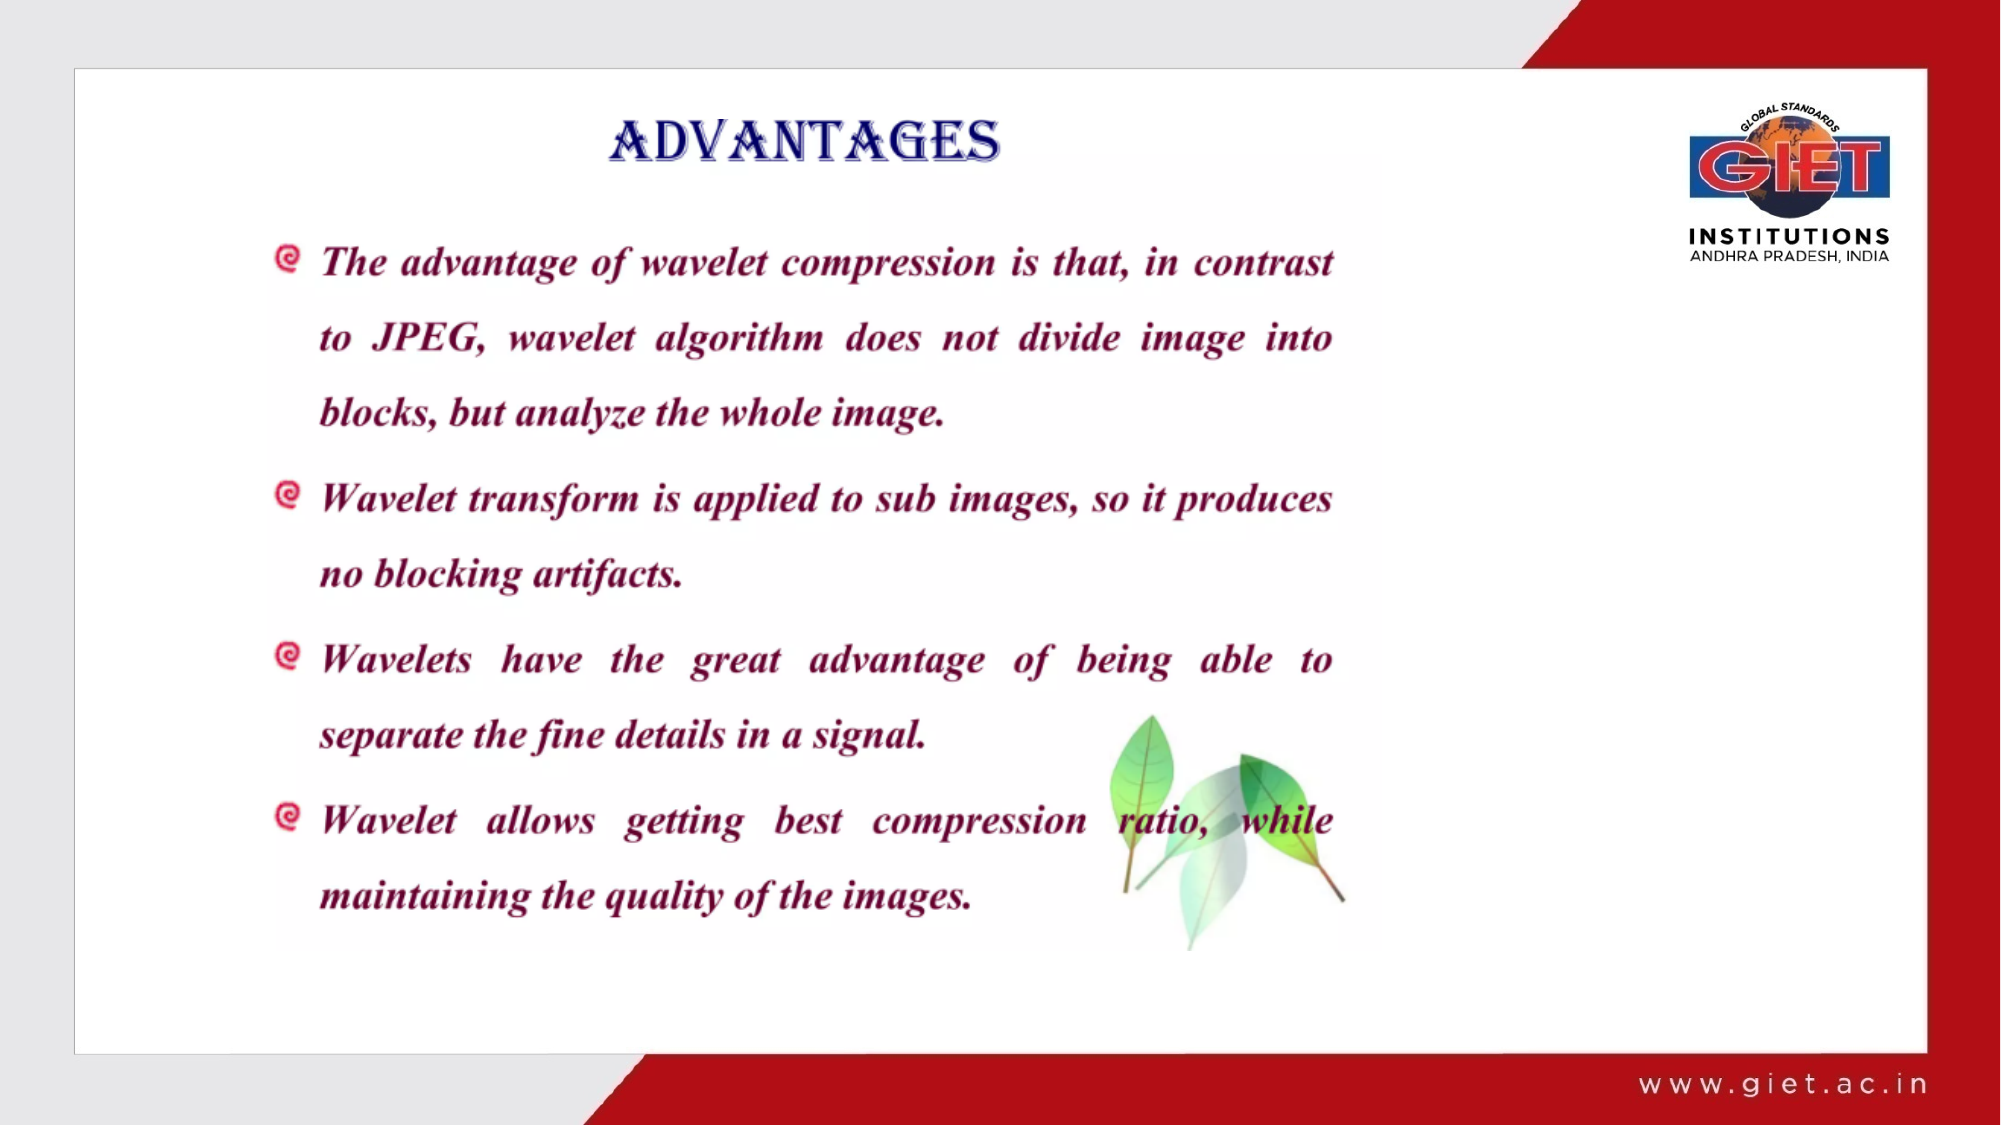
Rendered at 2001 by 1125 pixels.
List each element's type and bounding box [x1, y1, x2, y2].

picture [0, 0, 2001, 1125]
list [213, 119, 1382, 951]
